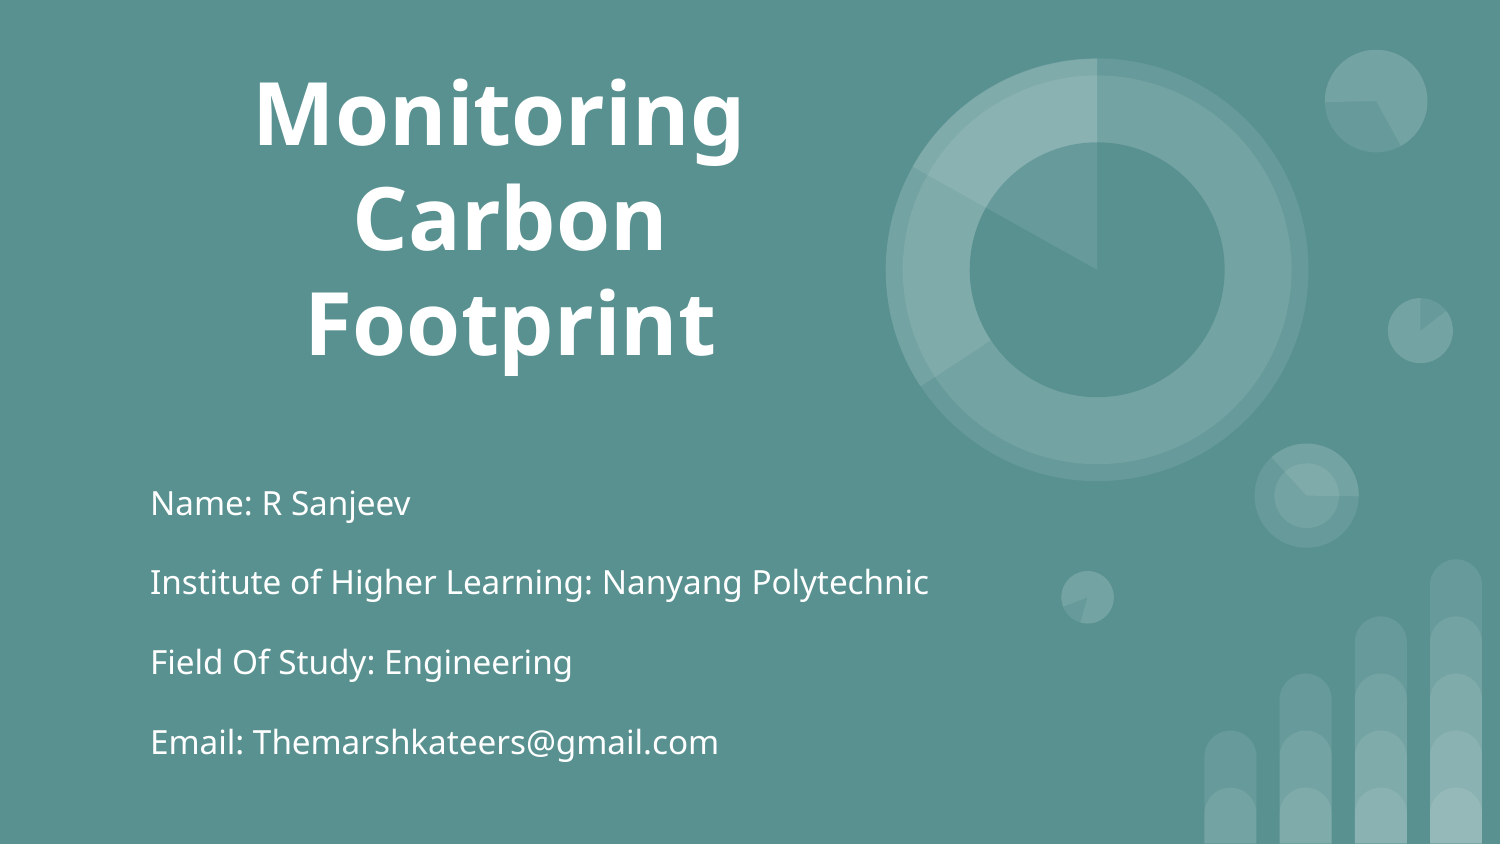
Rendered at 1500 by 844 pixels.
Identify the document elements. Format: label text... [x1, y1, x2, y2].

subtitle Name: R Sanjeev Institute of Higher Learning: Nanyang Polytechnic Field Of Study: Engineering Email: Themarshkateers@gmail.com [135, 466, 1106, 844]
title Monitoring Carbon Footprint [135, 61, 887, 369]
